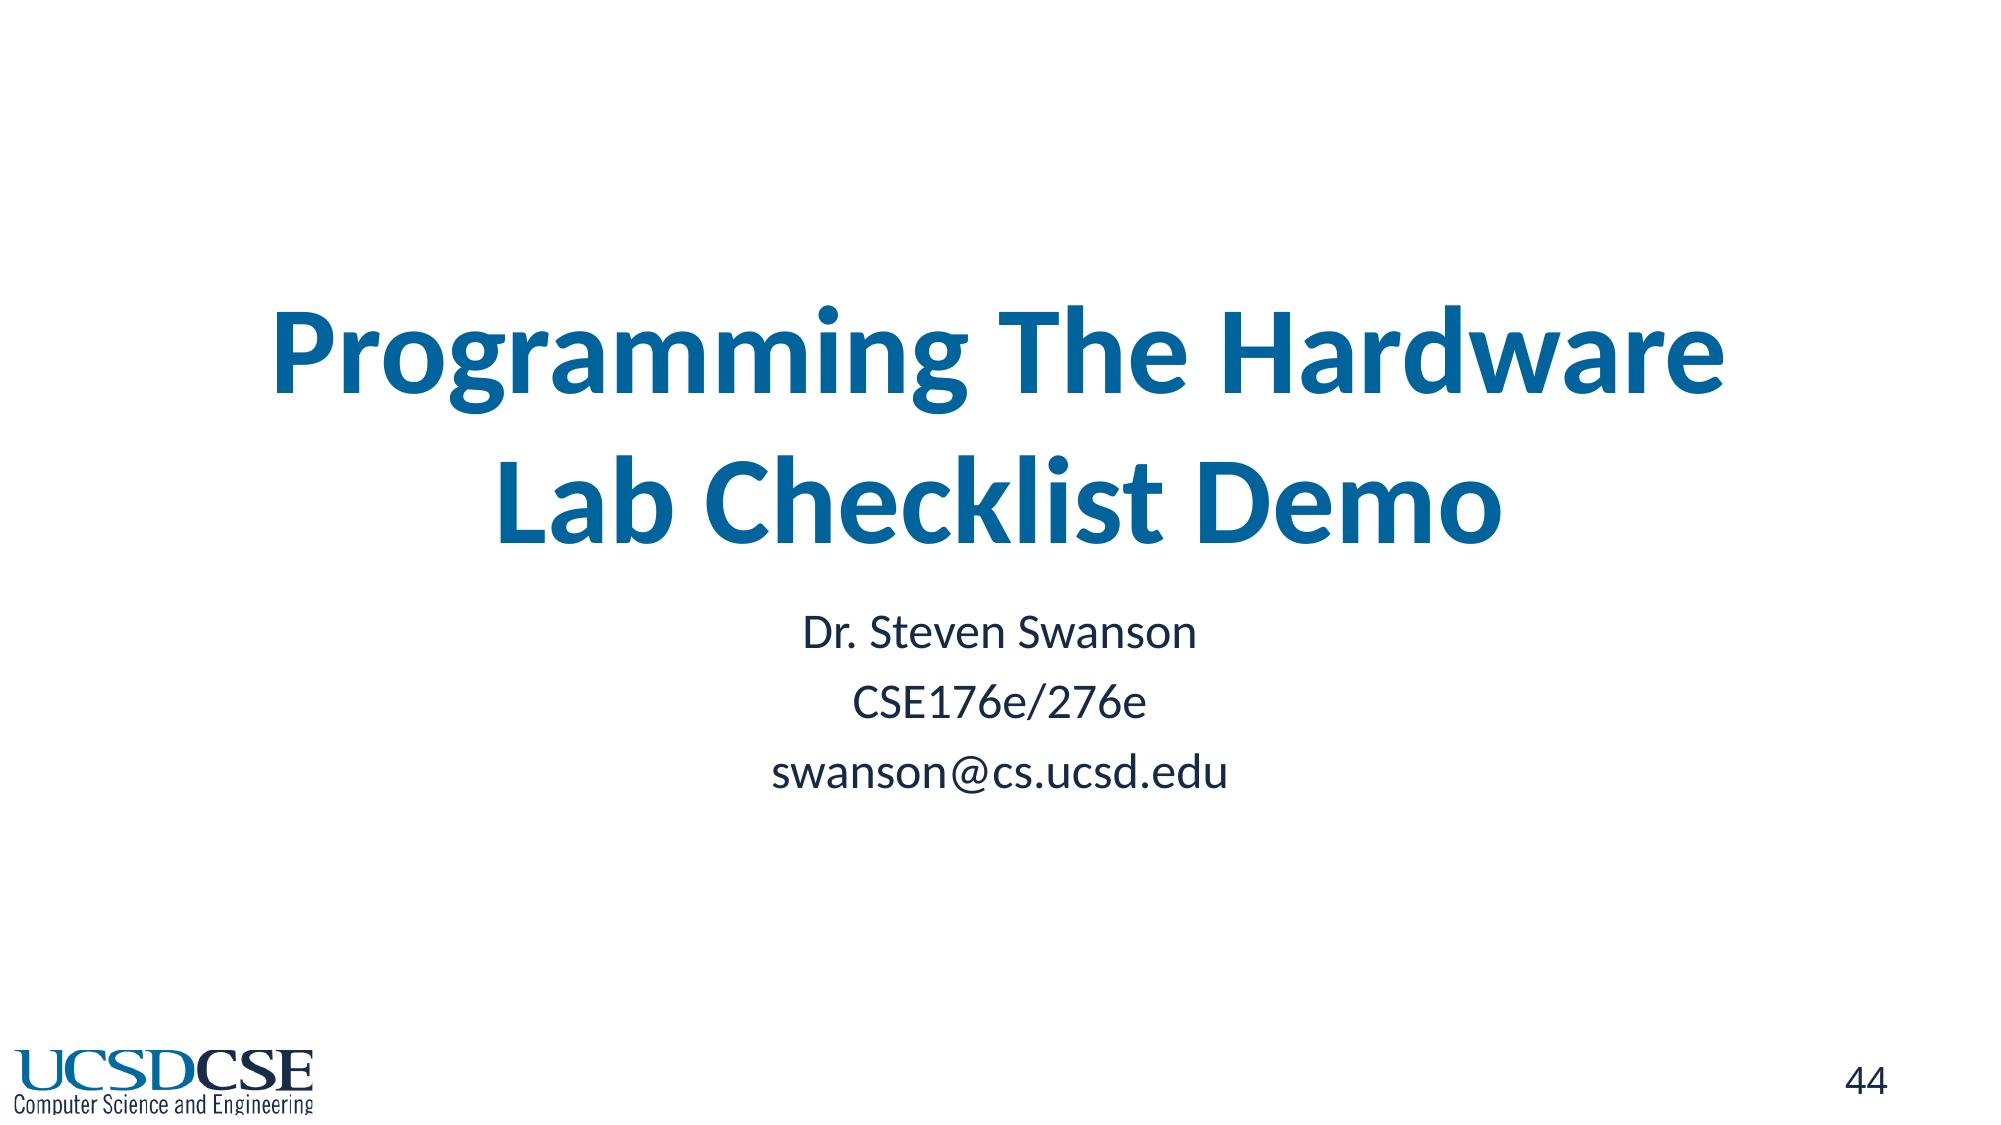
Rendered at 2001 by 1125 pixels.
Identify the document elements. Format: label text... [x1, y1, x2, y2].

title Programming The Hardware Lab Checklist Demo [249, 184, 1750, 576]
subtitle Dr. Steven Swanson CSE176e/276e swanson@cs.ucsd.edu [249, 590, 1750, 863]
